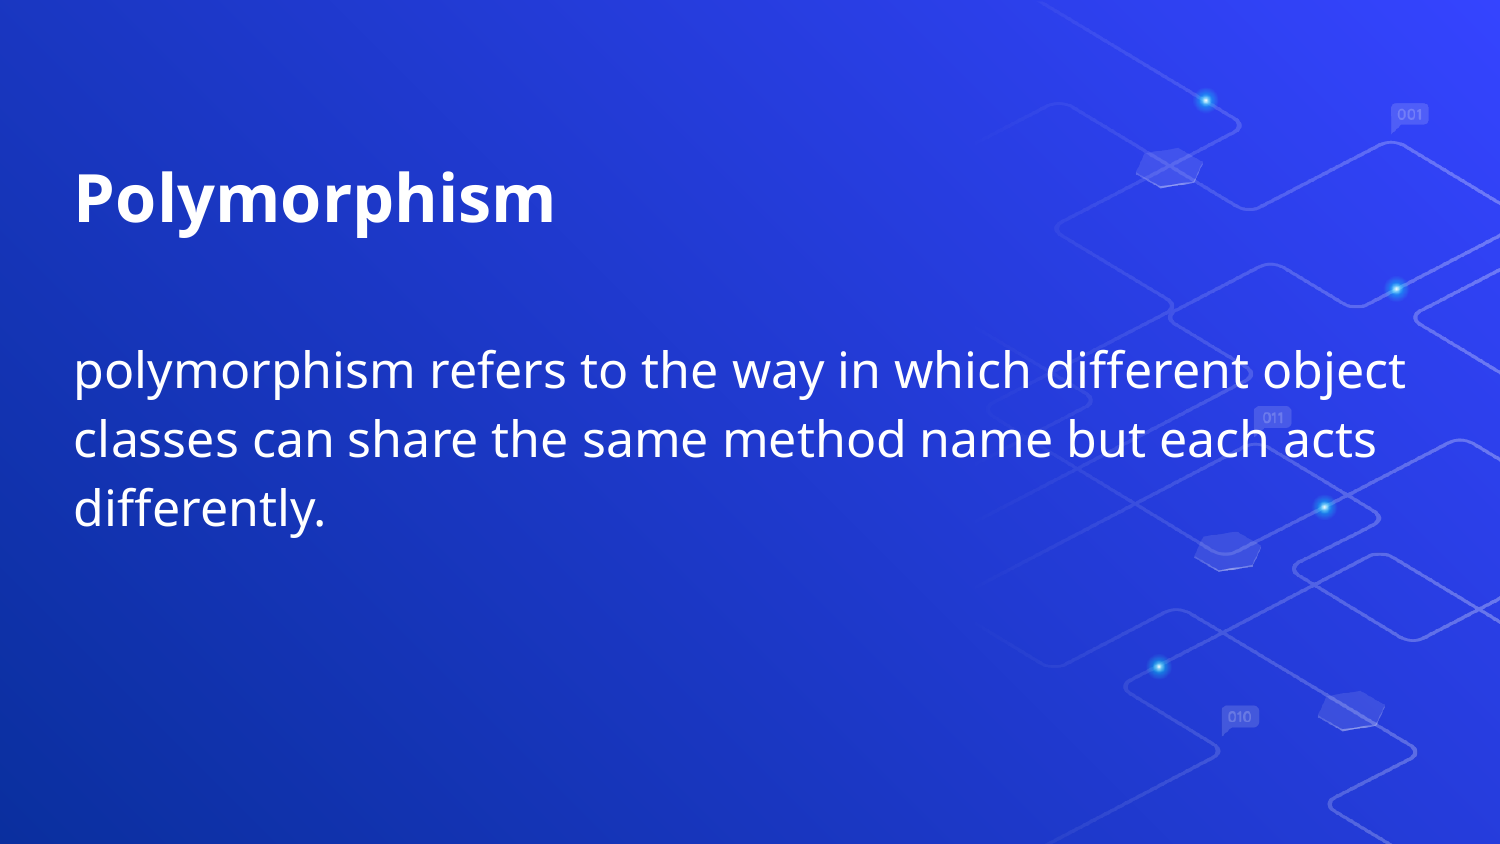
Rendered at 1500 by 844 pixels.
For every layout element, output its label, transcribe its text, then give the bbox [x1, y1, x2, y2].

list Polymorphism polymorphism refers to the way in which different object classes can share the same method name but each acts differently. [73, 143, 1429, 497]
picture [0, 0, 1500, 844]
